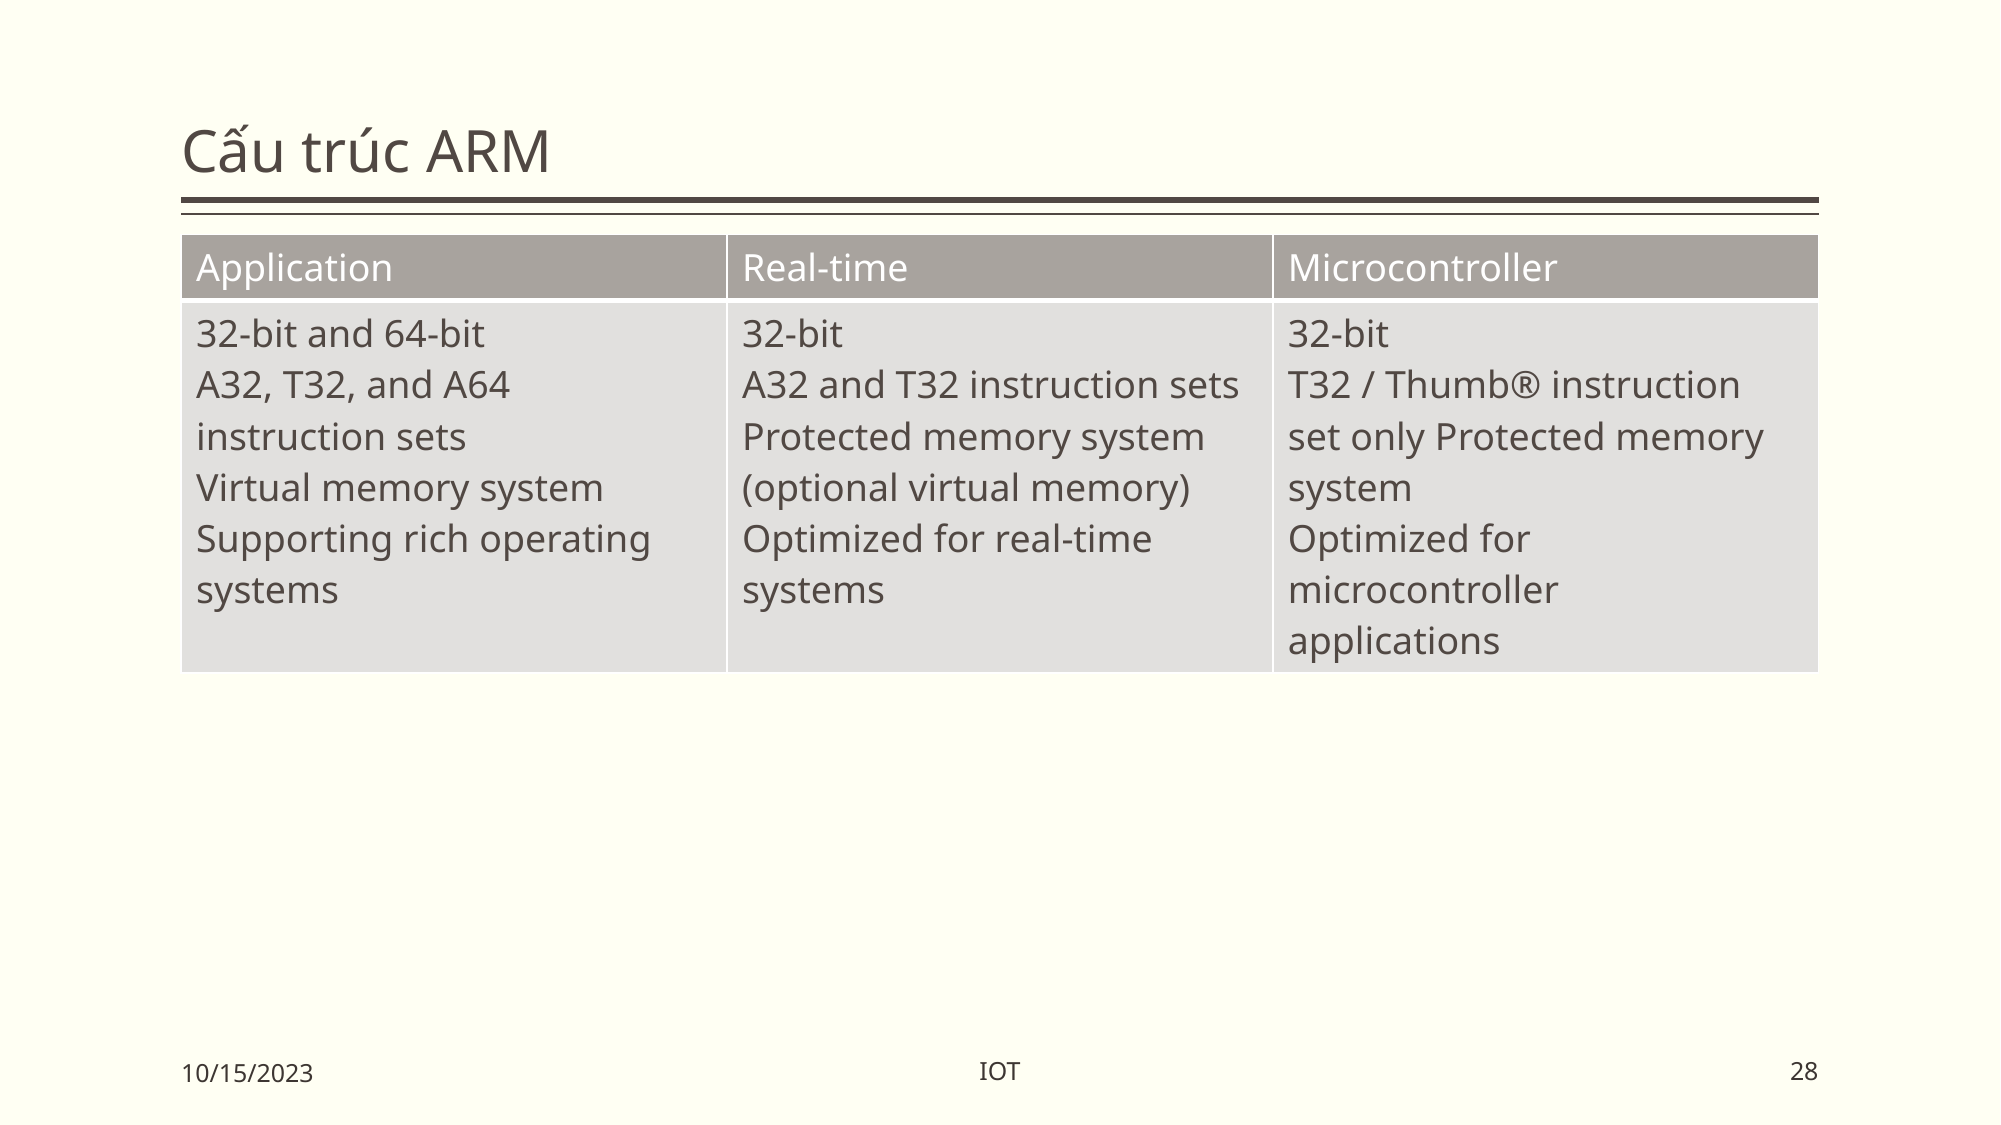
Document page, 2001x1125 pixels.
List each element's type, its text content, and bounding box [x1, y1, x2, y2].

table_cell 32‐bit and 64‐bit A32, T32, and A64 instruction sets Virtual memory system Supporting rich operating systems [182, 303, 726, 672]
table_cell 32‐bit T32 / Thumb® instruction set only Protected memory system Optimized for microcontroller applications [1274, 303, 1818, 672]
table_cell 32‐bit A32 and T32 instruction sets Protected memory system (optional virtual memory) Optimized for real‐time systems [728, 303, 1272, 672]
footer IOT [481, 1042, 1518, 1103]
table_header Microcontroller [1274, 235, 1818, 298]
title Cấu trúc ARM [181, 12, 1819, 193]
table_header Application [182, 235, 726, 298]
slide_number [181, 1042, 481, 1103]
slide_number 28 [1518, 1042, 1819, 1103]
table_header Real‐time [728, 235, 1272, 298]
